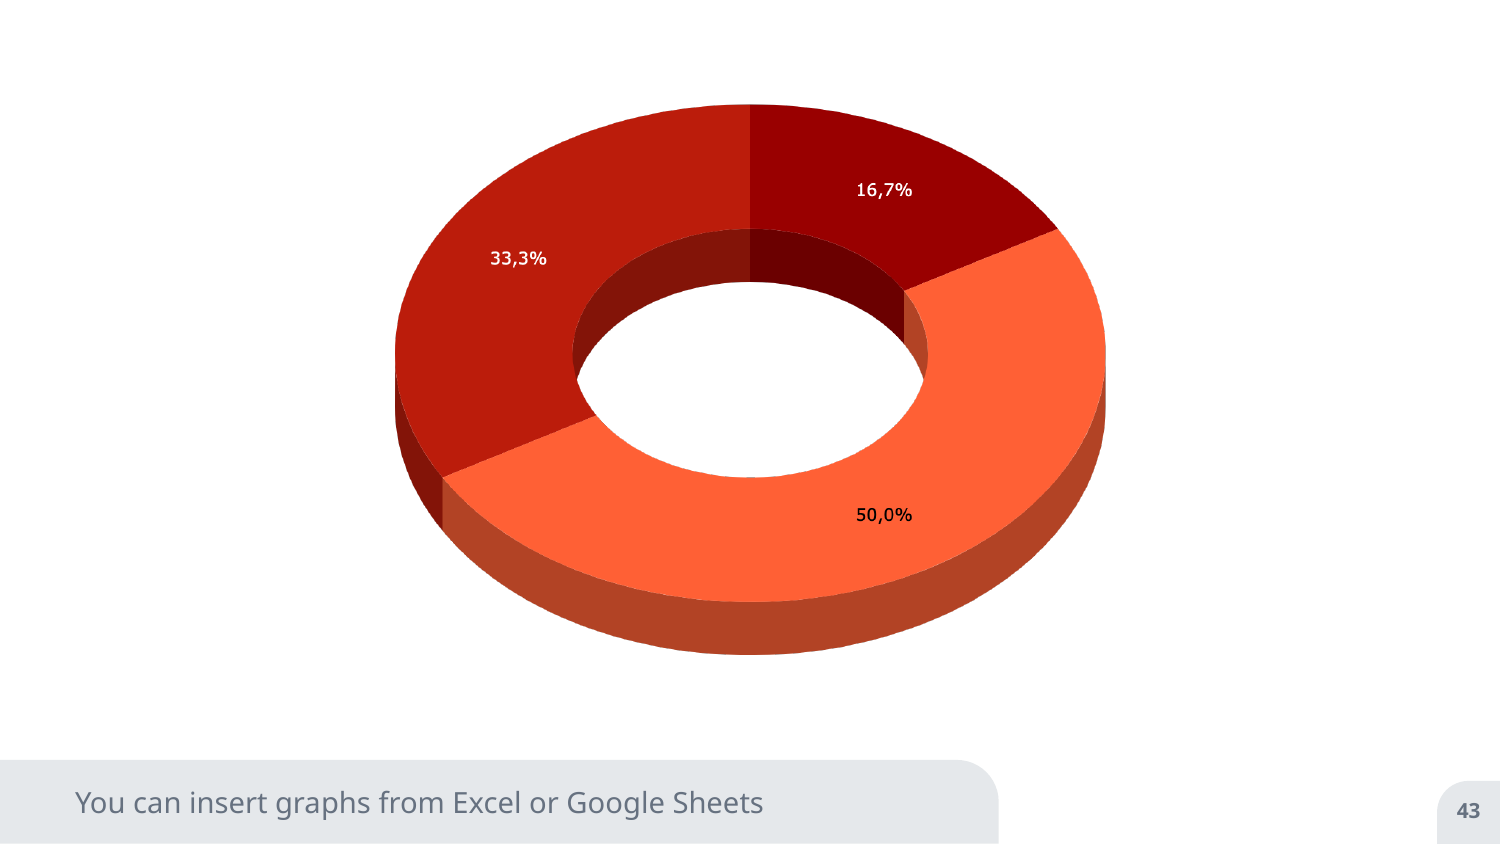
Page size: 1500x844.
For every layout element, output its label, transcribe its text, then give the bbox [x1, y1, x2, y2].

list You can insert graphs from Excel or Google Sheets [75, 759, 933, 844]
slide_number 43 [1437, 780, 1500, 844]
picture [344, 24, 1156, 736]
